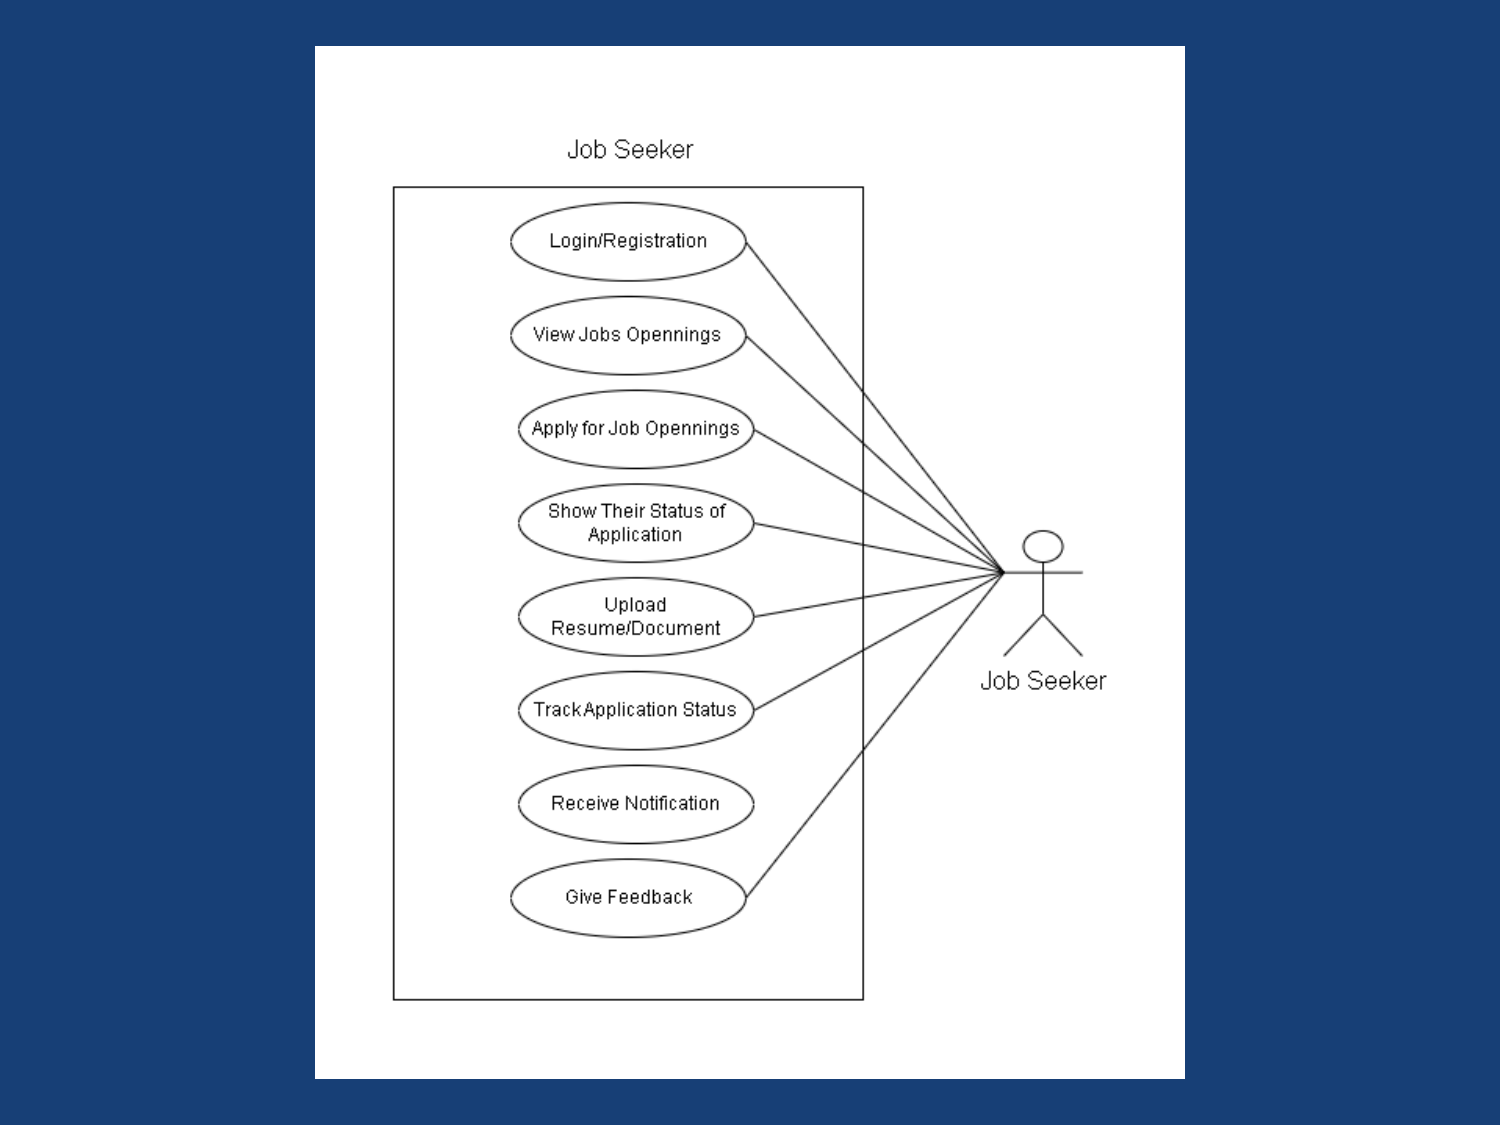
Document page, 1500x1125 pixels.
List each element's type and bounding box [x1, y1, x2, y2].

picture [315, 45, 1185, 1080]
